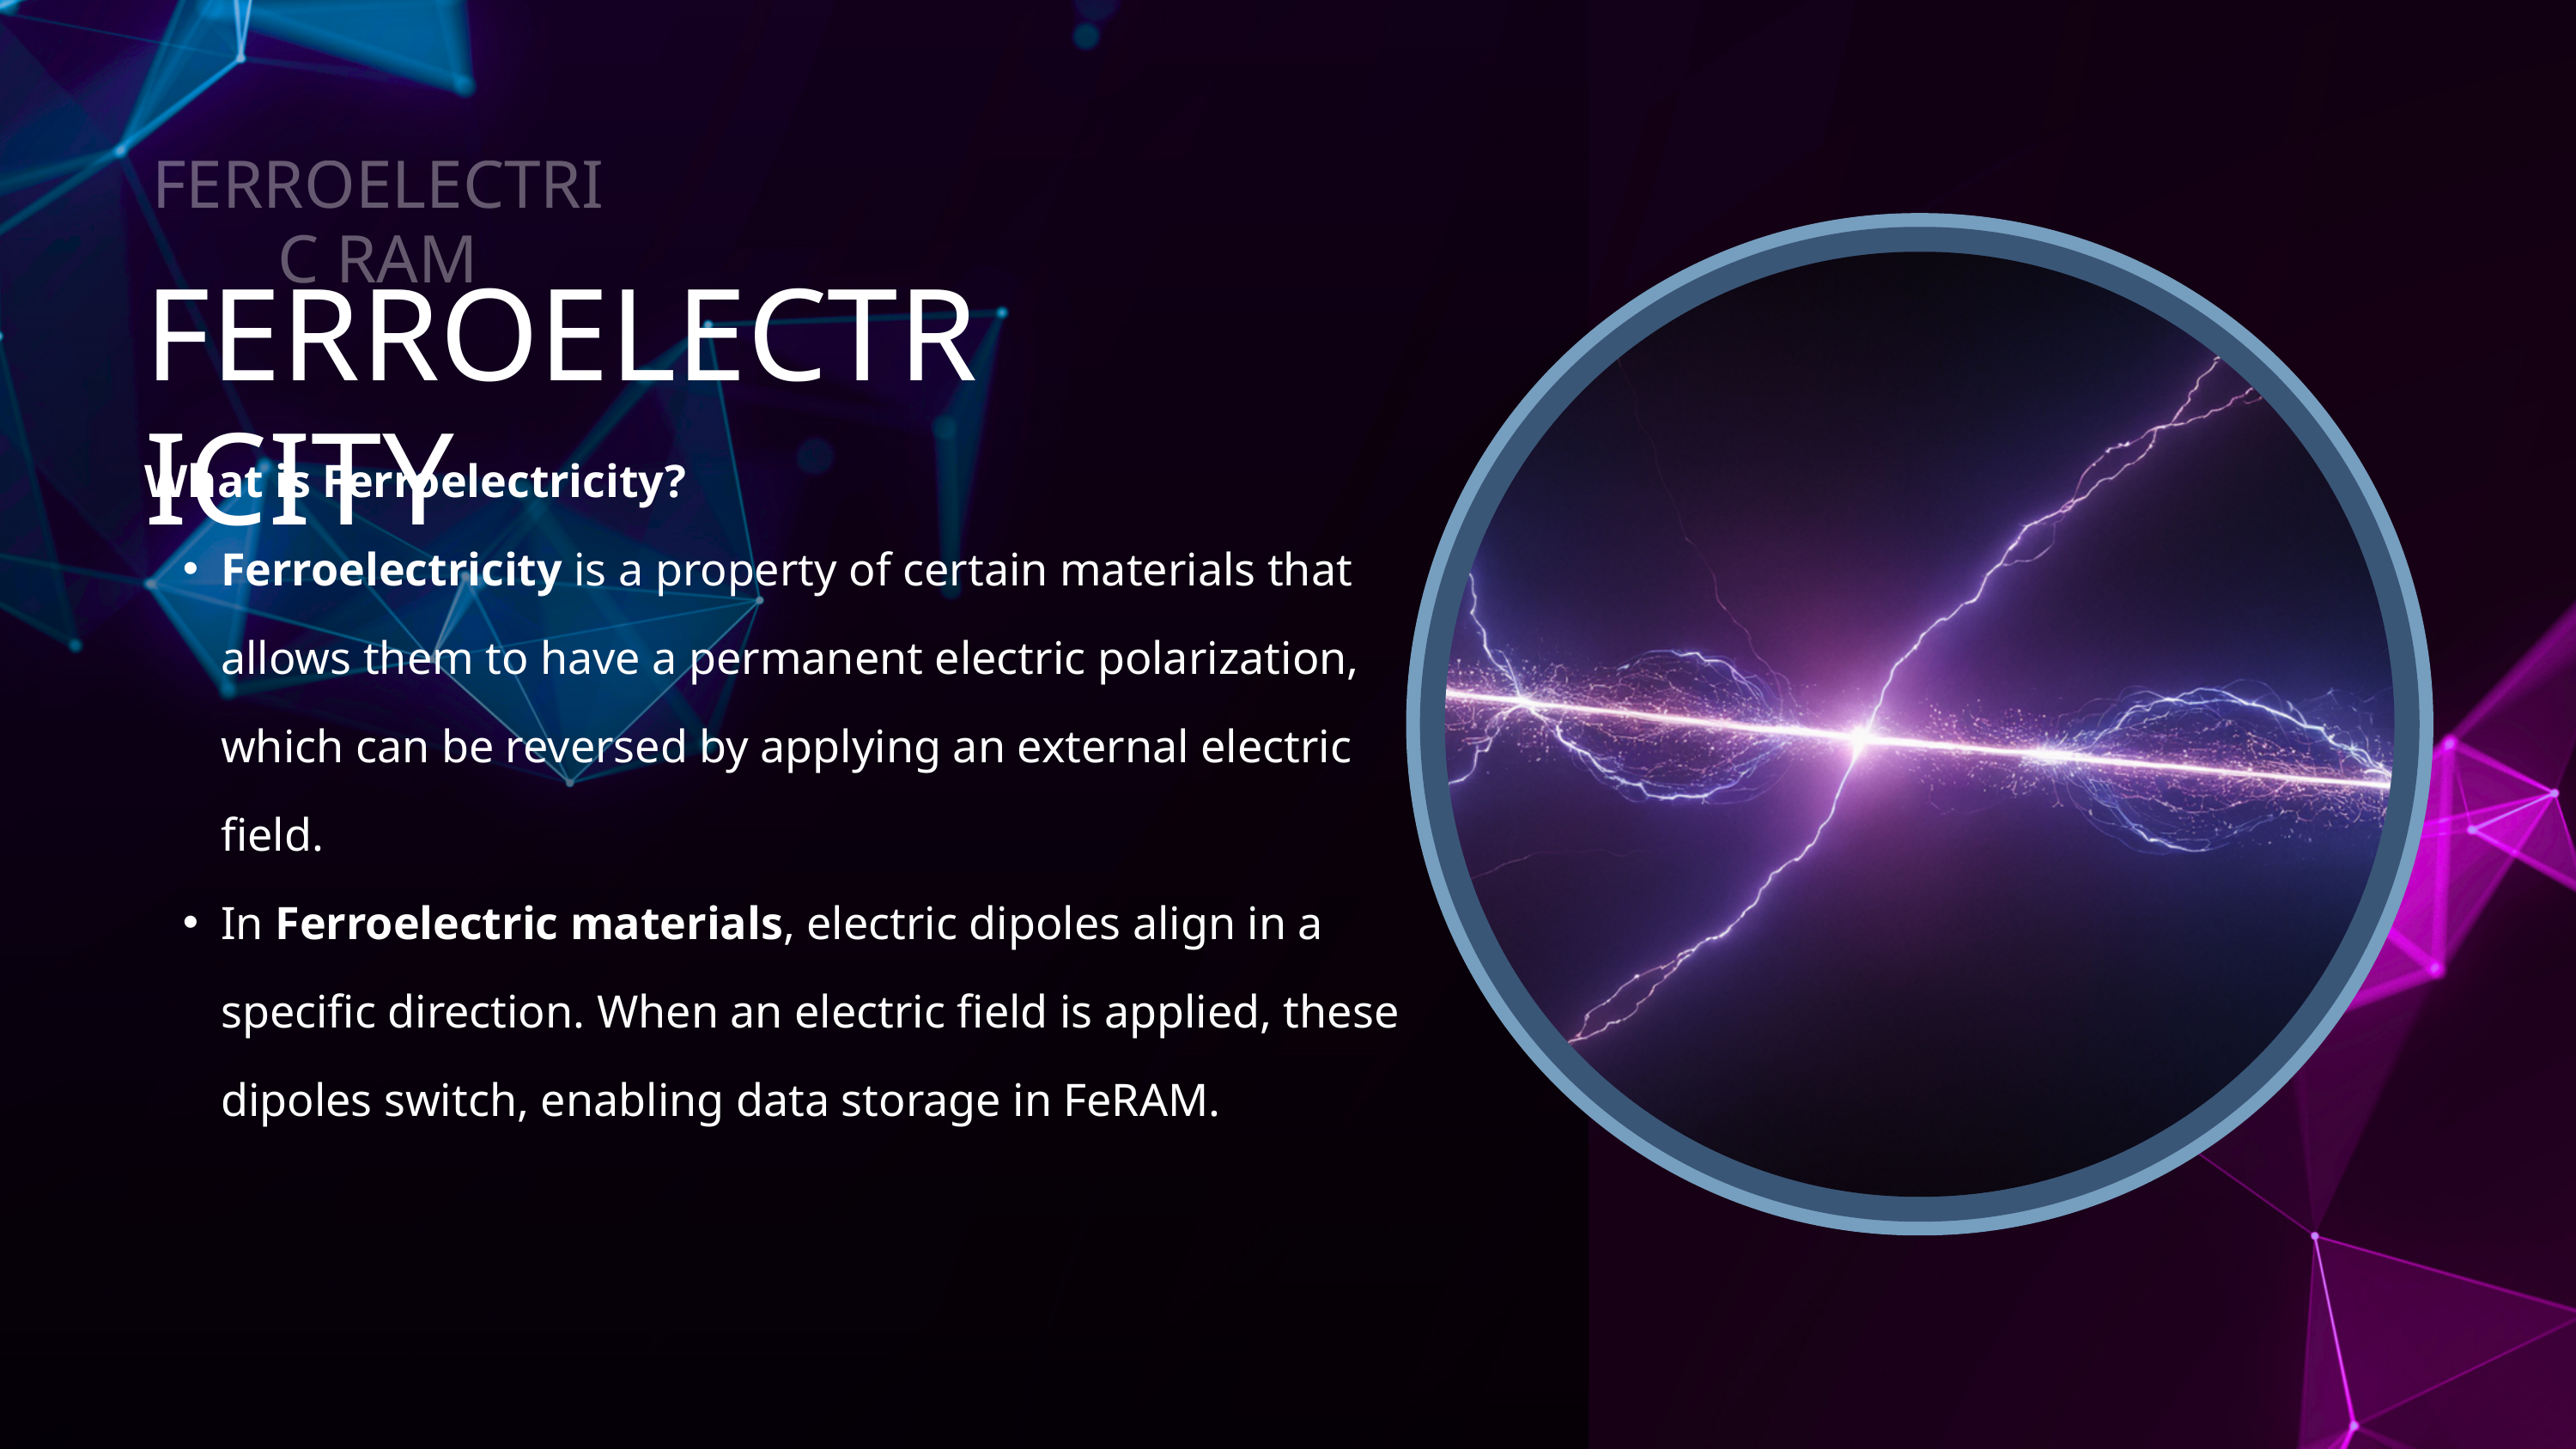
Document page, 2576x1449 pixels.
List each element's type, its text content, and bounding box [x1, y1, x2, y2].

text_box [1407, 212, 2432, 1236]
text_box FERROELECTRIC RAM [144, 147, 612, 296]
text_box [1589, 0, 2576, 1449]
text_box [0, 0, 1589, 1449]
text_box FERROELECTRICITY [144, 262, 1011, 417]
text_box What is Ferroelectricity? Ferroelectricity is a property of certain materials that allows them to have a permanent electric polarization, which can be reversed by applying an external electric field. In Ferroelectric materials, electric dipoles align in a specific direction. When an electric field is applied, these dipoles switch, enabling data storage in FeRAM. [144, 417, 1403, 1126]
